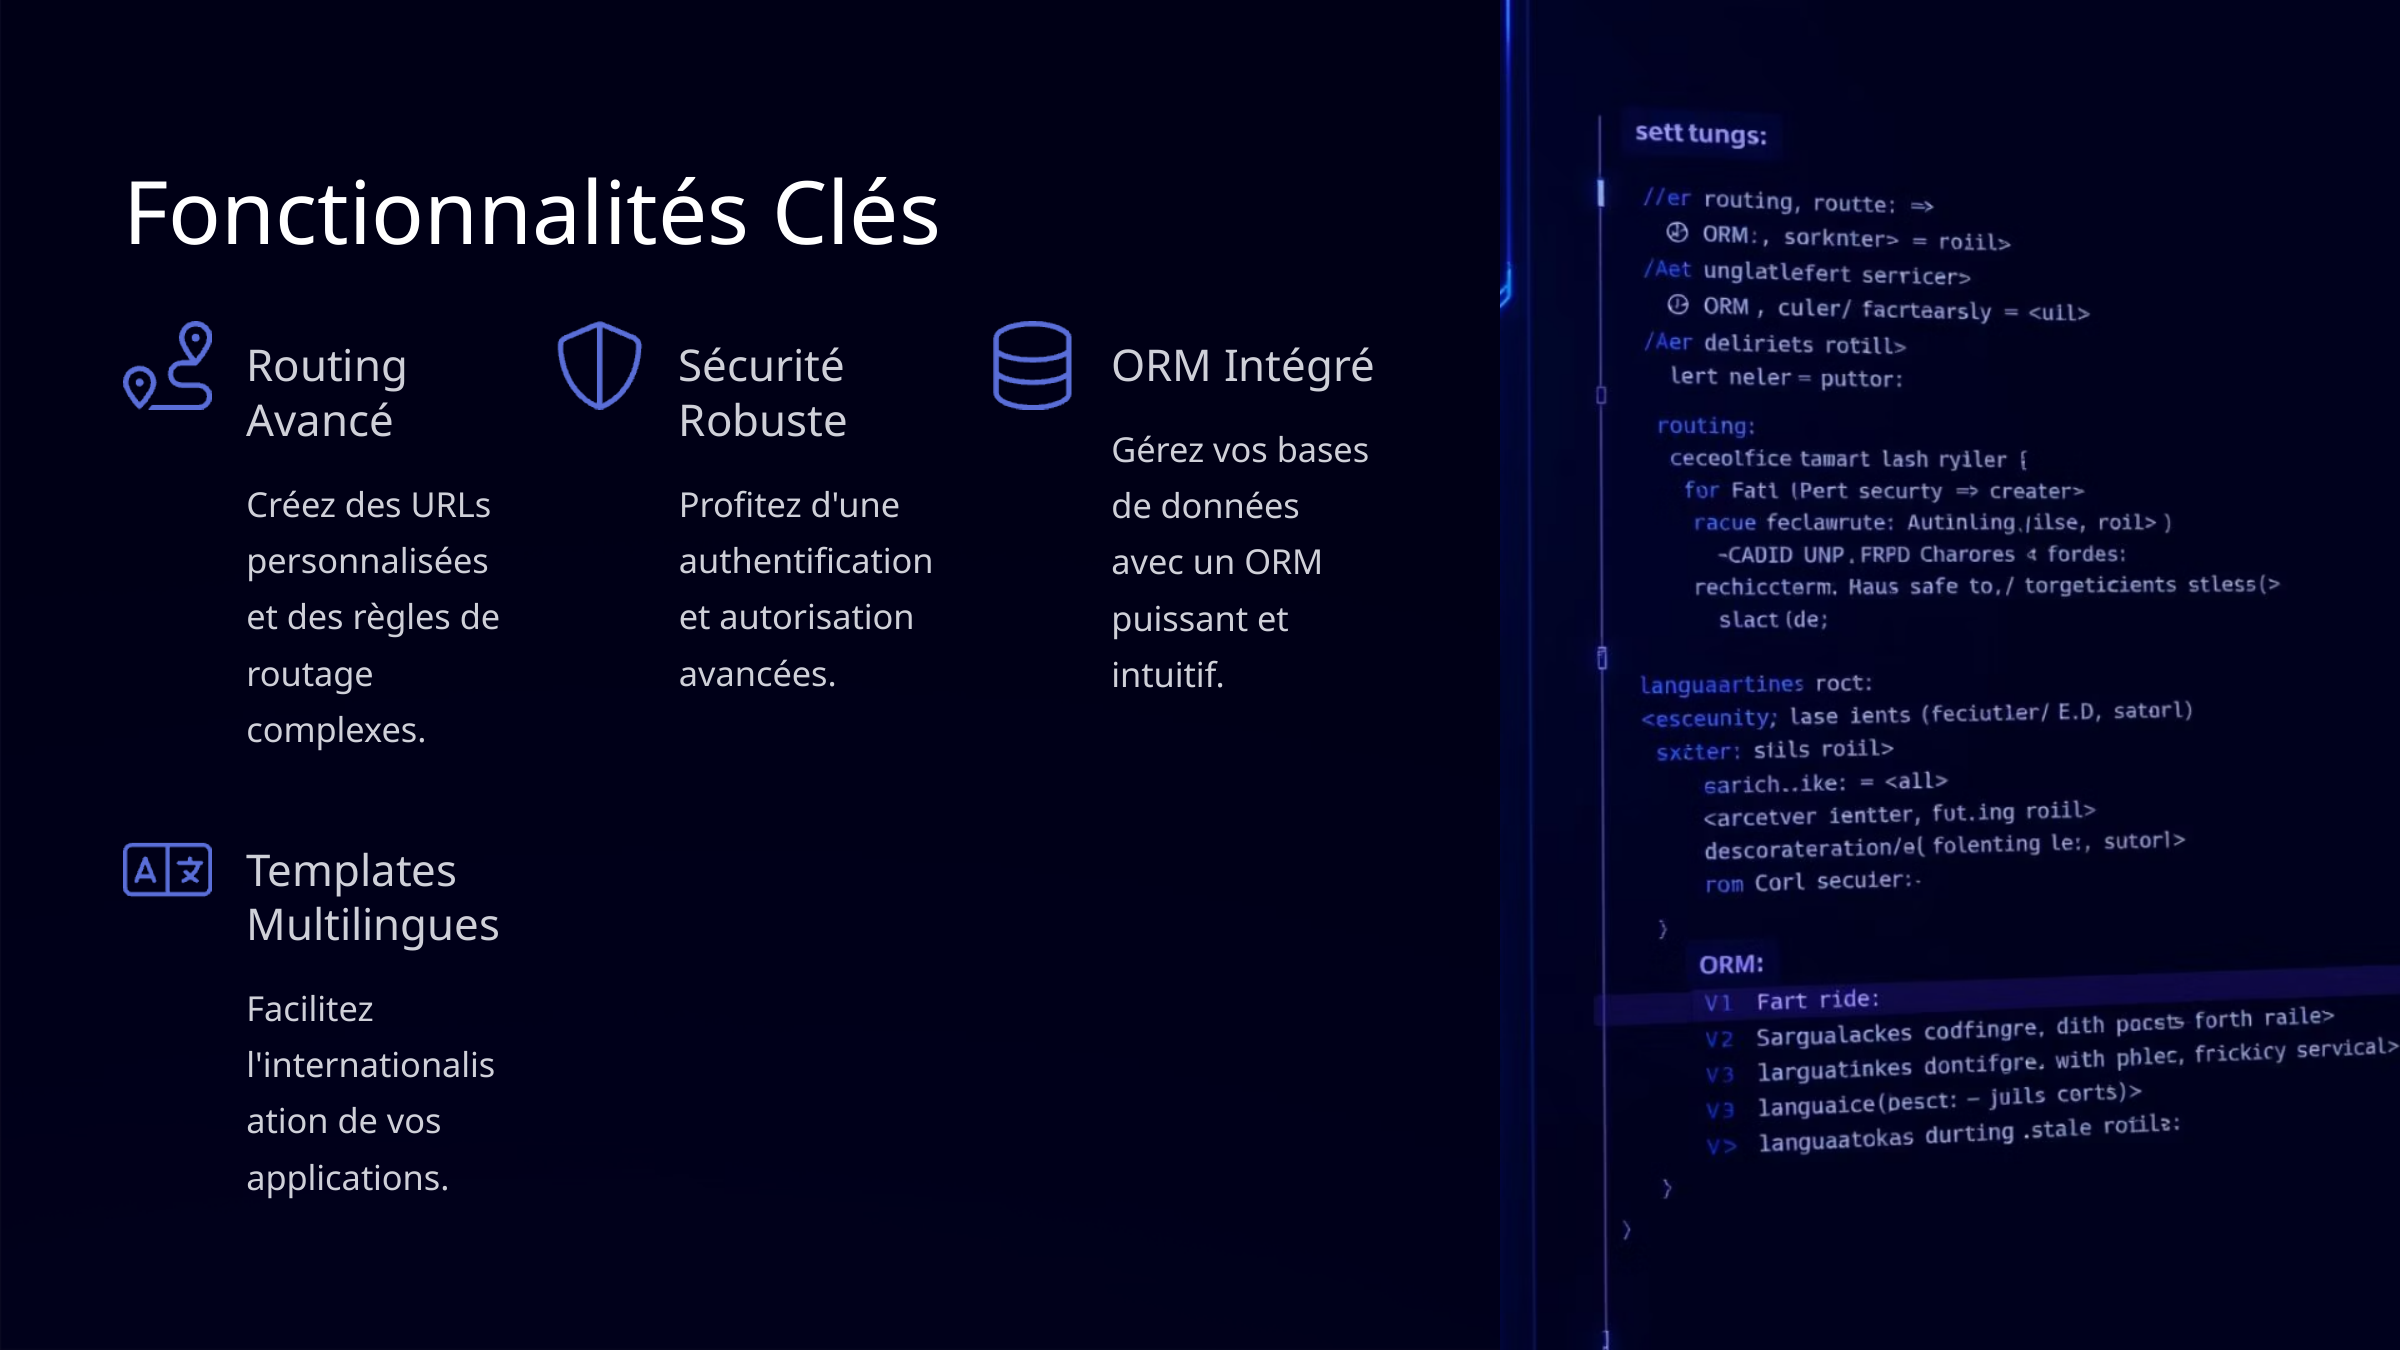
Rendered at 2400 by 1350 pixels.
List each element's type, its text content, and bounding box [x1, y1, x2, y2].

text_box Facilitez l'internationalisation de vos applications. [246, 971, 512, 1198]
text_box Templates Multilingues [246, 840, 512, 951]
text_box Sécurité Robuste [679, 336, 945, 447]
text_box Créez des URLs personnalisées et des règles de routage complexes. [246, 467, 512, 750]
picture [123, 825, 212, 914]
text_box Routing Avancé [246, 336, 512, 447]
picture [988, 321, 1077, 410]
text_box Fonctionnalités Clés [123, 152, 1004, 263]
picture [123, 321, 212, 410]
picture [1499, 0, 2400, 1350]
text_box Profitez d'une authentification et autorisation avancées. [679, 467, 945, 693]
text_box Gérez vos bases de données avec un ORM puissant et intuitif. [1111, 412, 1377, 695]
text_box ORM Intégré [1111, 336, 1377, 392]
picture [555, 321, 644, 410]
